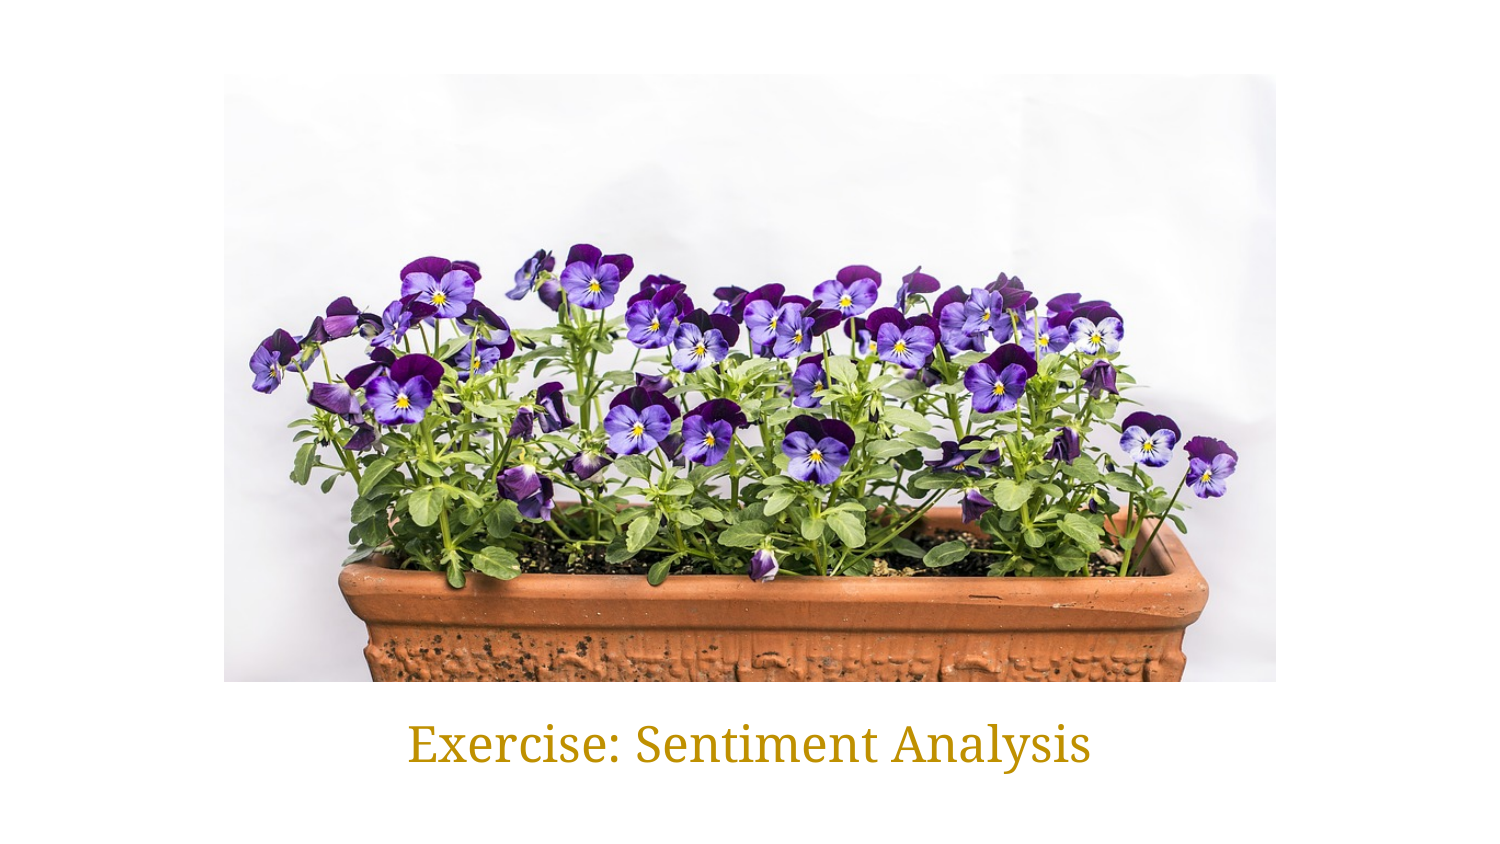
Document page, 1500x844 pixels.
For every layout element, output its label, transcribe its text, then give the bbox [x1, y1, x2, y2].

text_box Exercise: Sentiment Analysis [154, 707, 1346, 778]
picture [224, 74, 1276, 682]
